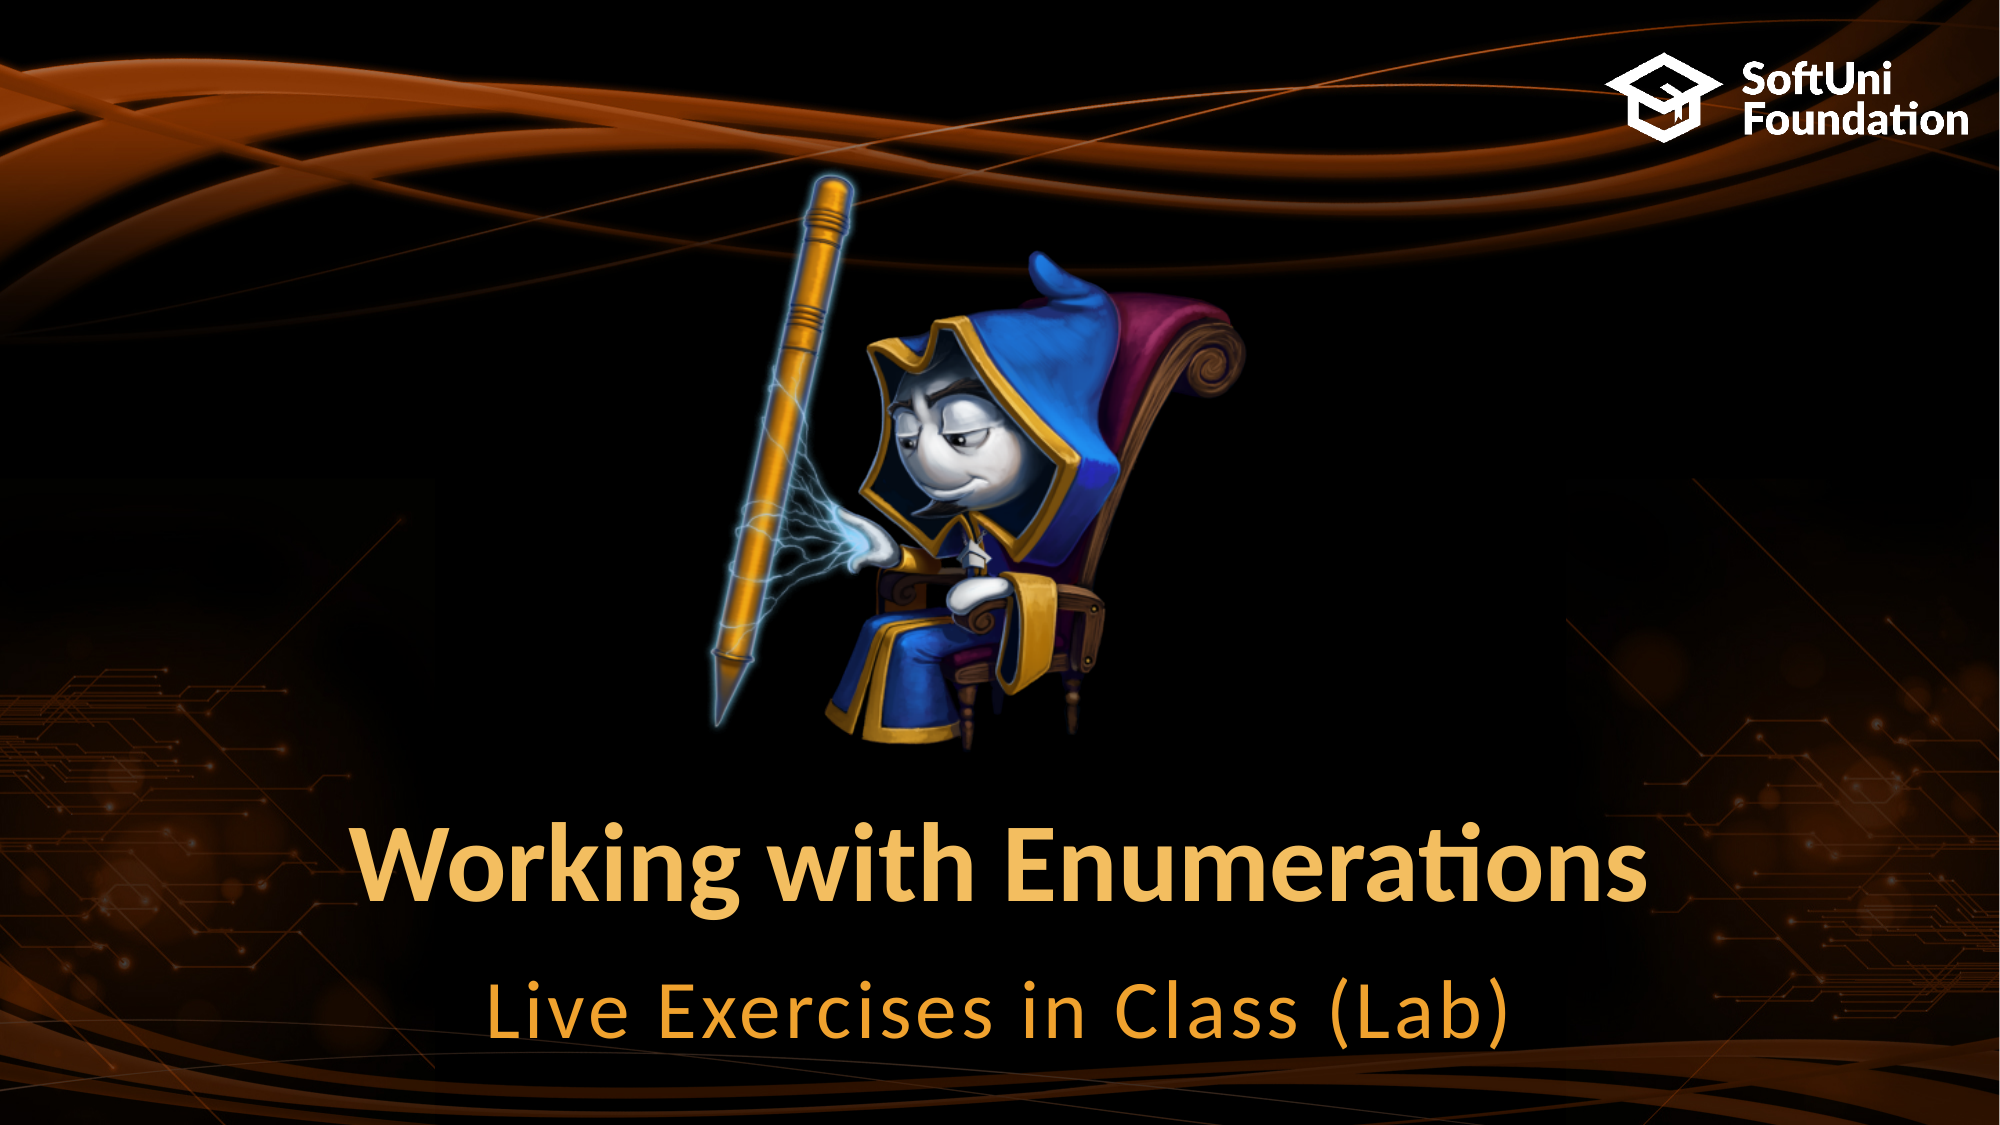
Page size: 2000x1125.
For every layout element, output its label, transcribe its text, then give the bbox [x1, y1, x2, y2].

text_box Live Exercises in Class (Lab) [149, 944, 1850, 1063]
text_box Working with Enumerations [149, 796, 1850, 932]
picture [0, 0, 2000, 1125]
